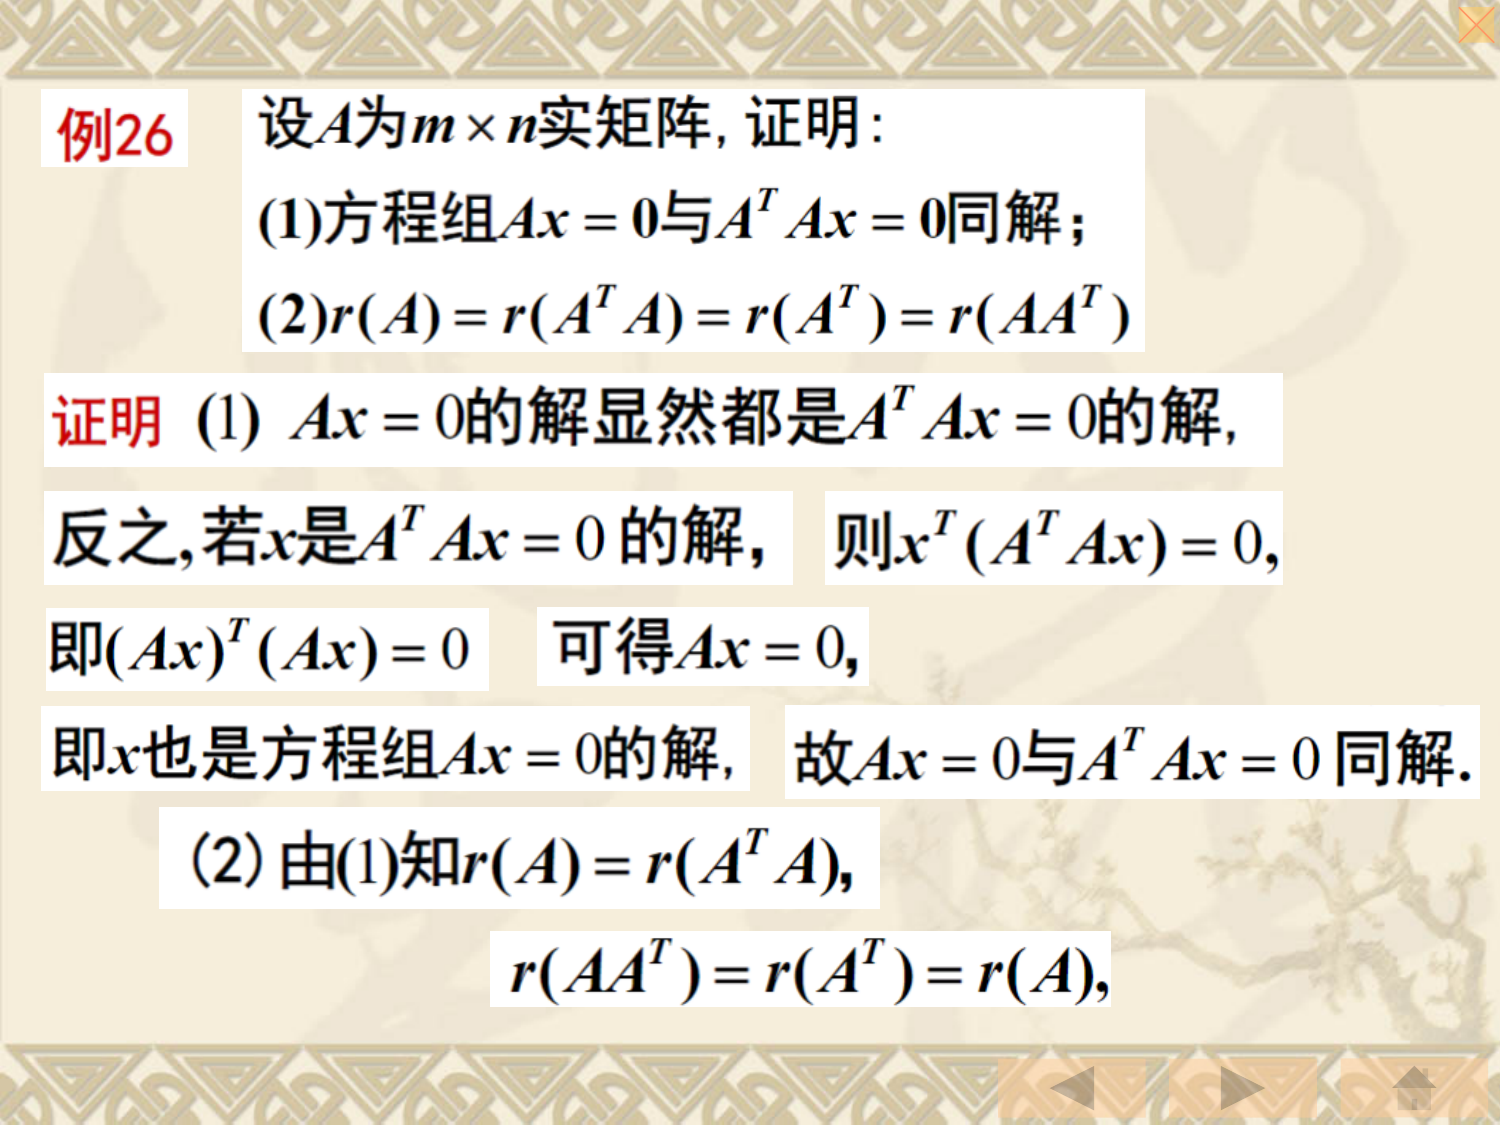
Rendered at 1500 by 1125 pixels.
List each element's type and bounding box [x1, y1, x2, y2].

text_box [41, 89, 1145, 352]
picture [0, 0, 1500, 1125]
